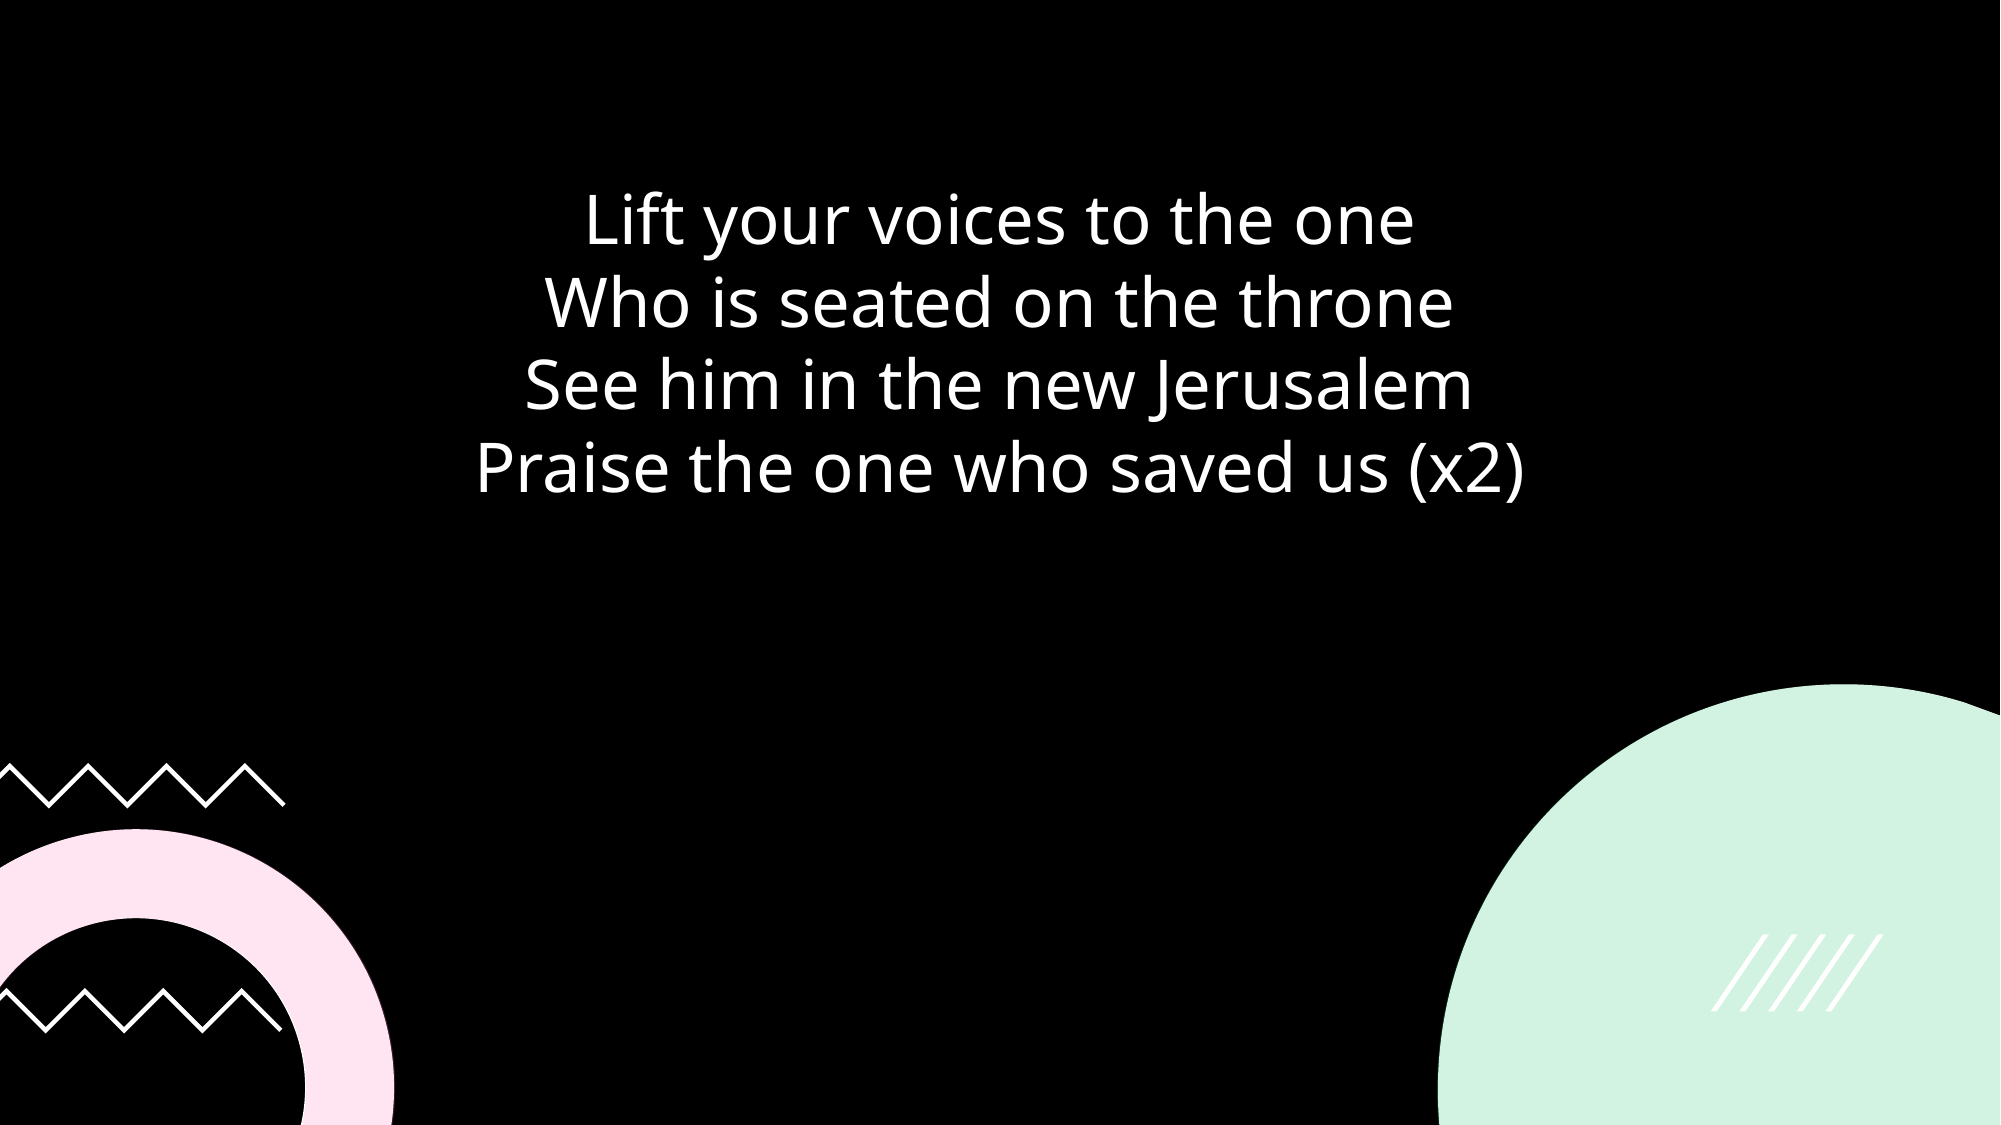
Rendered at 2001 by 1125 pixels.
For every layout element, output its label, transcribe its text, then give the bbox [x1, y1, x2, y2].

text_box Lift your voices to the one Who is seated on the throne See him in the new Jerusalem Praise the one who saved us (x2) [99, 168, 1900, 596]
